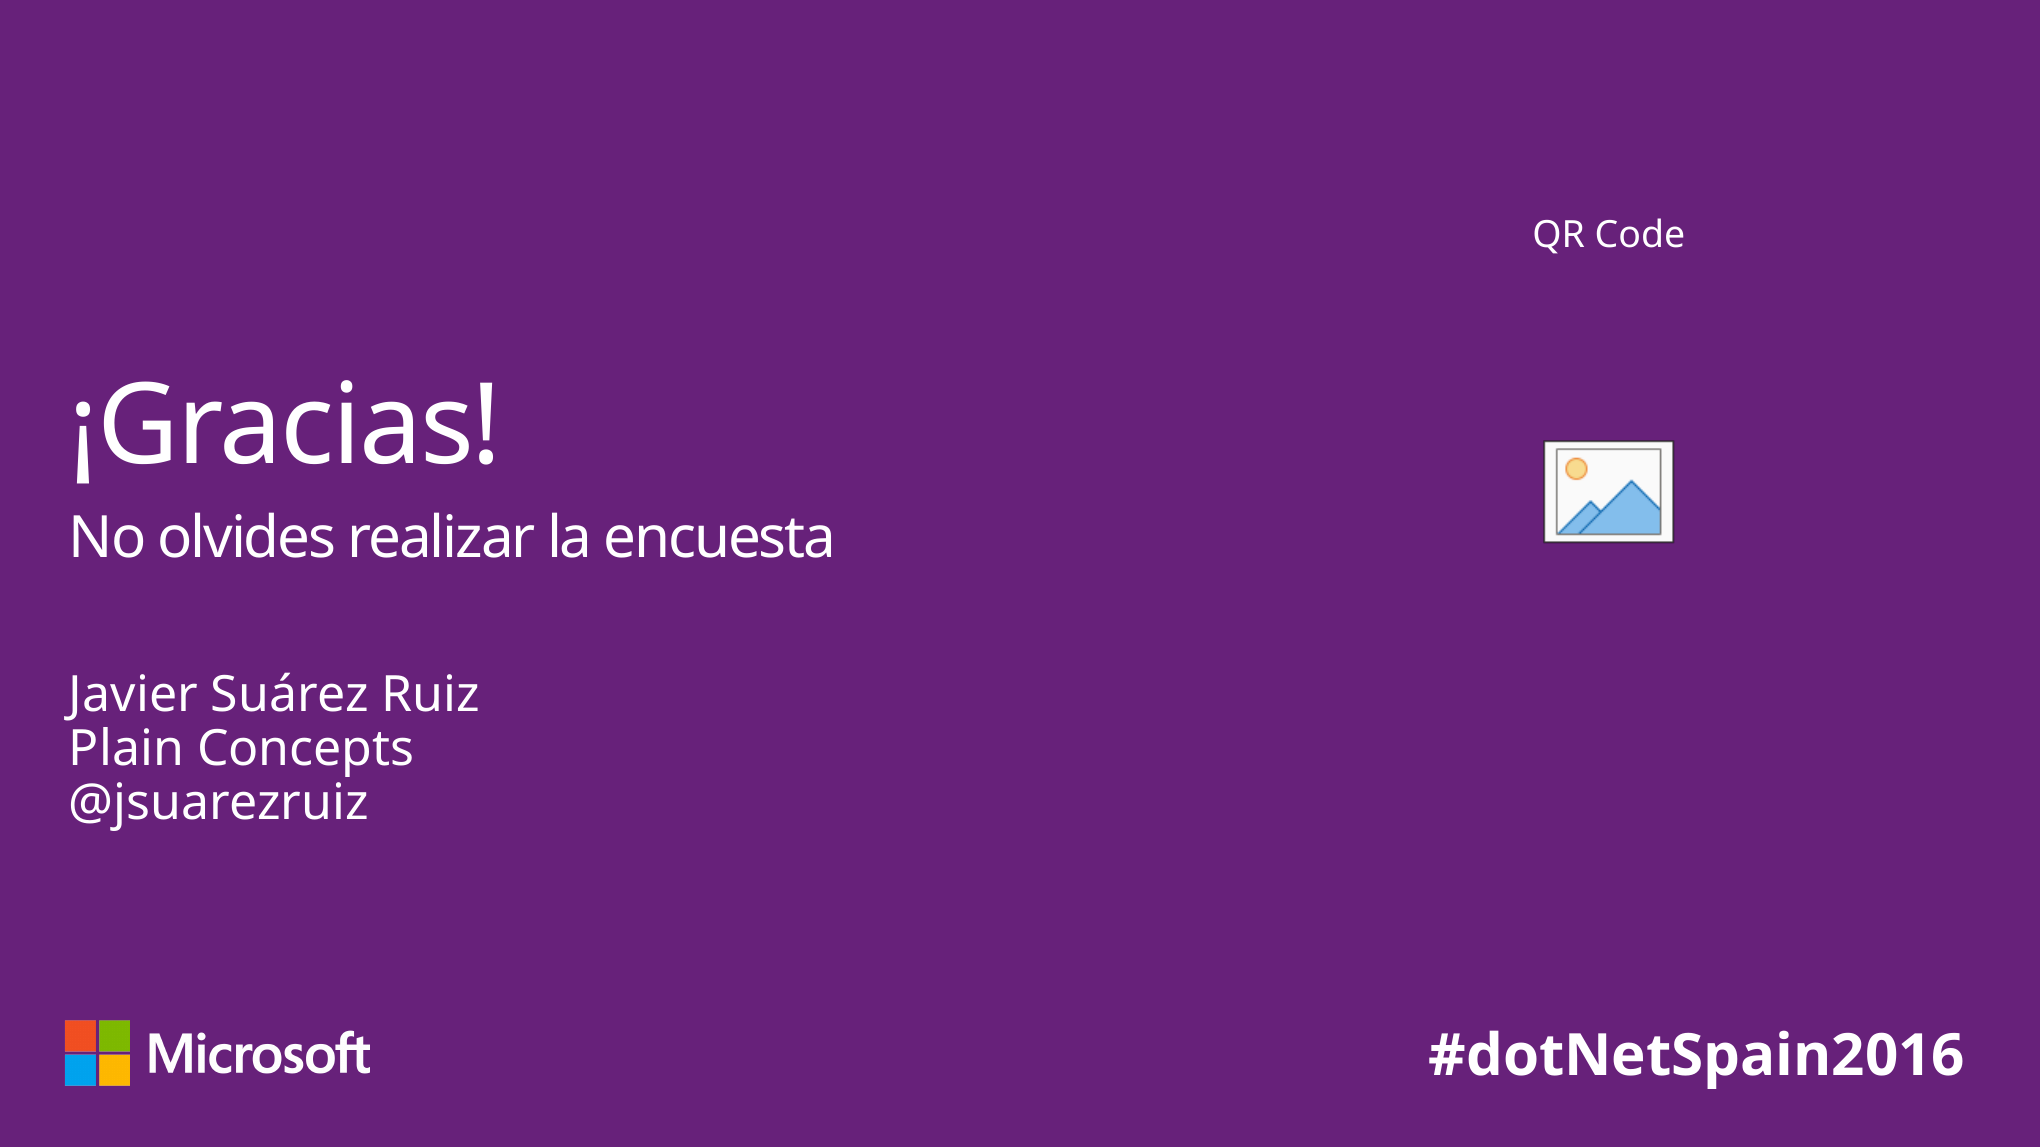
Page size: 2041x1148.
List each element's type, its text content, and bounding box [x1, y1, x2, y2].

list Javier Suárez Ruiz Plain Concepts @jsuarezruiz [45, 653, 1195, 849]
picture [1319, 202, 1899, 782]
picture [0, 955, 435, 1148]
